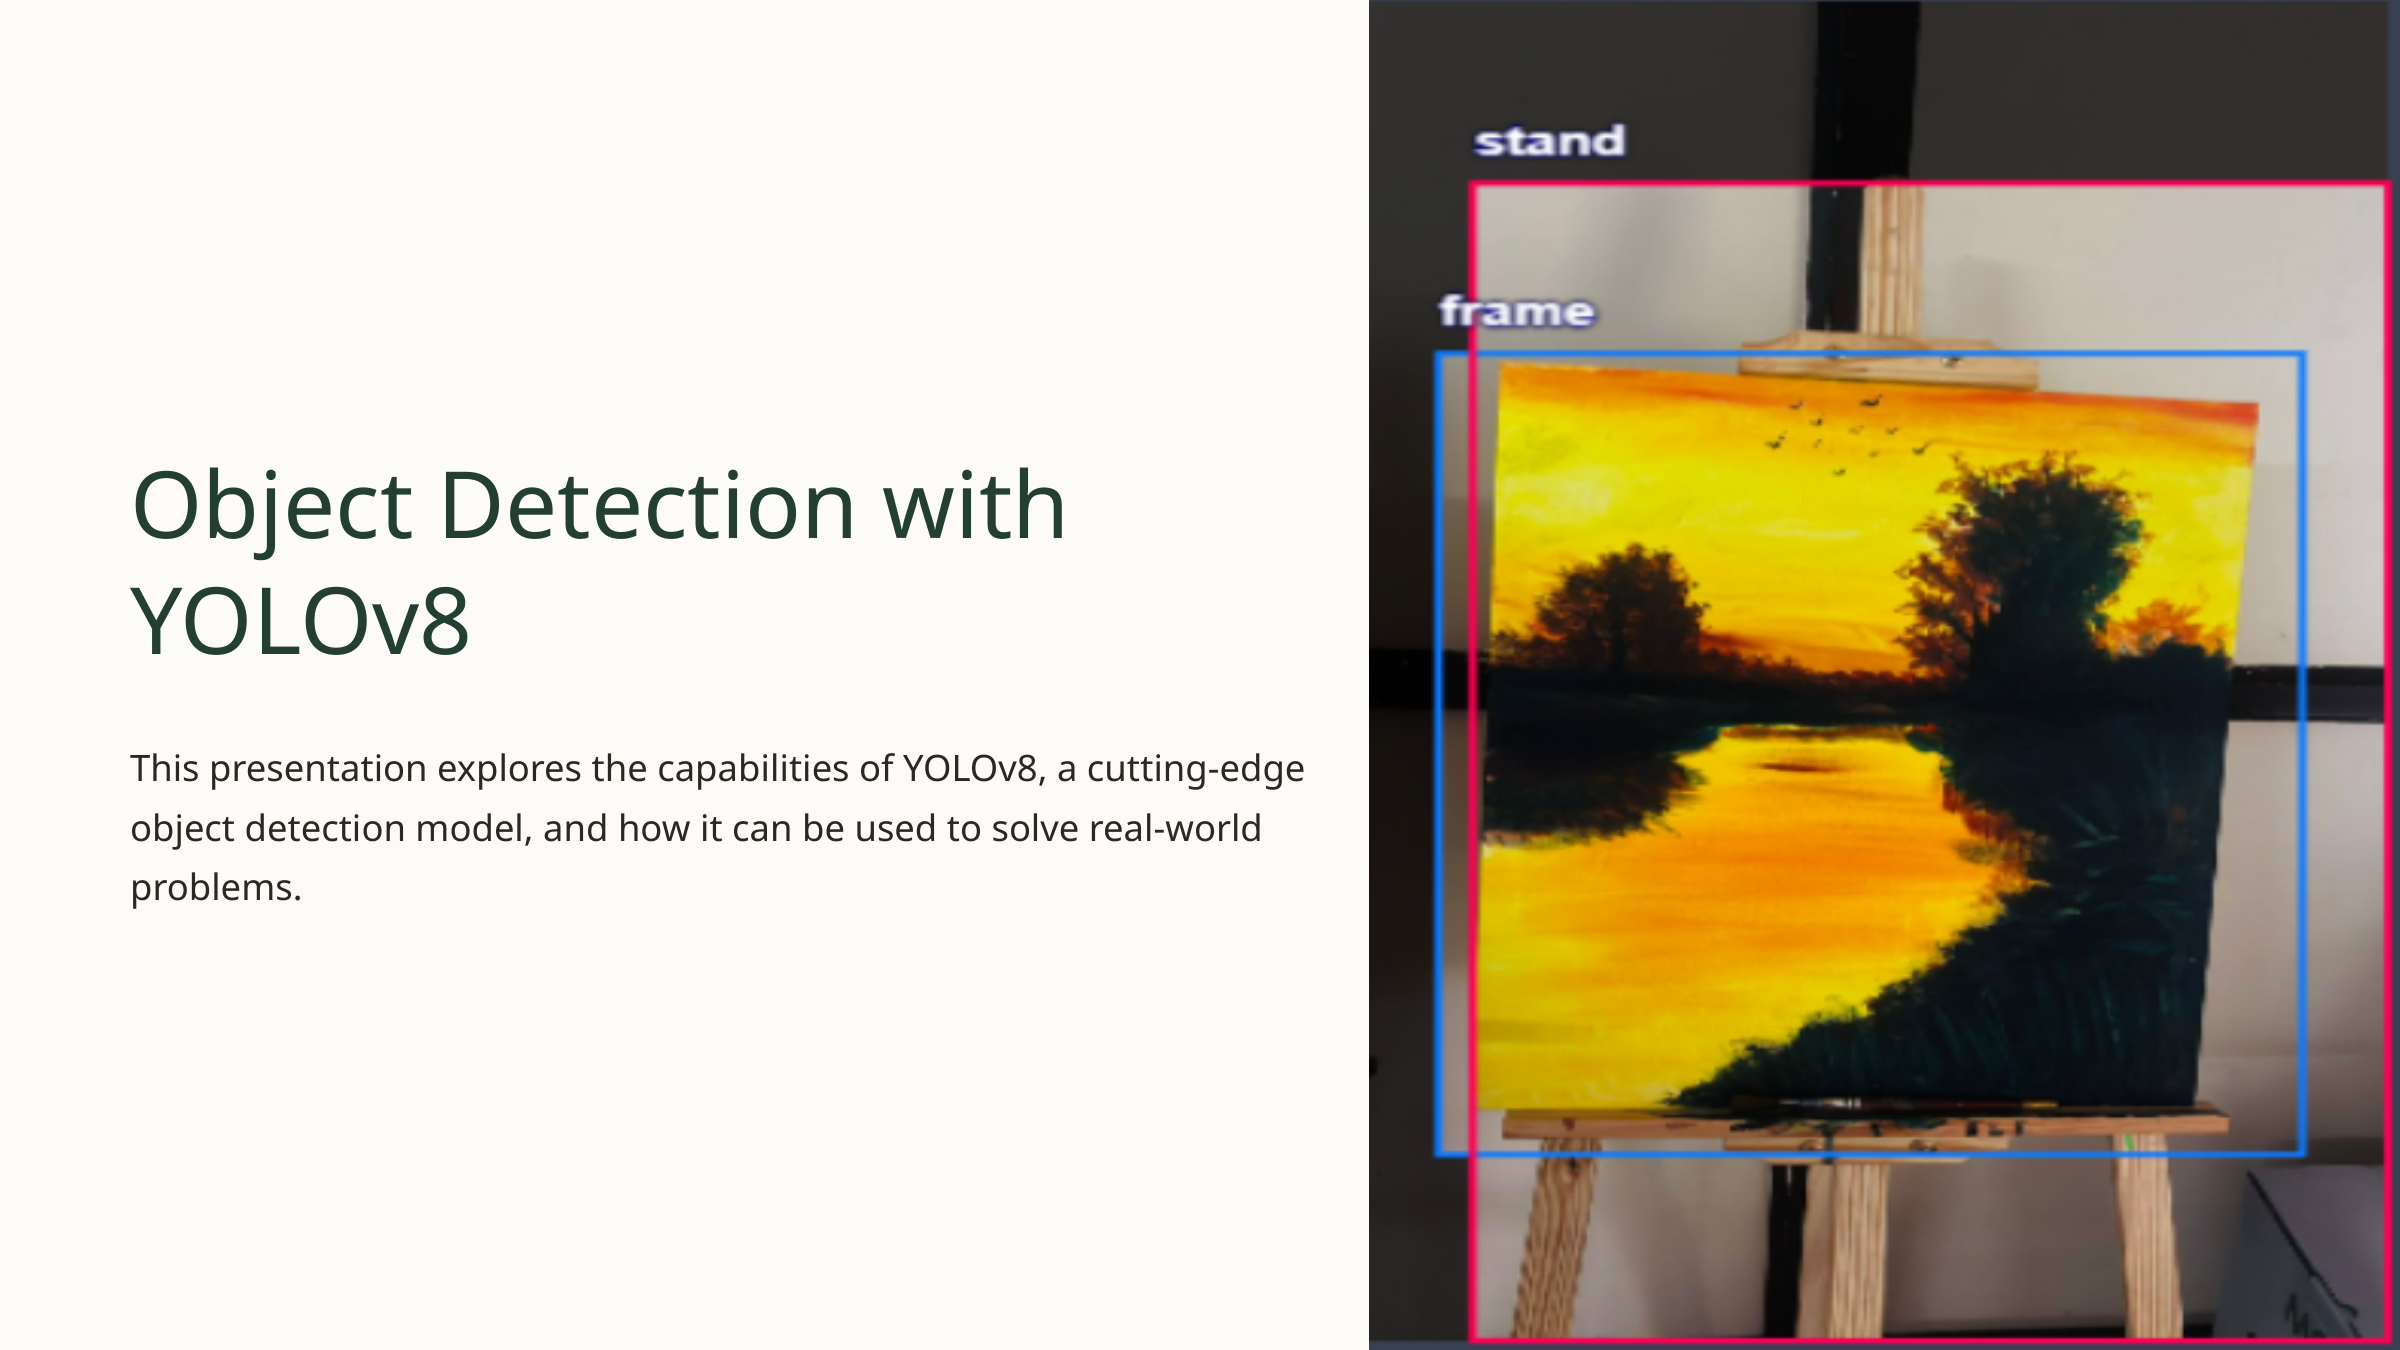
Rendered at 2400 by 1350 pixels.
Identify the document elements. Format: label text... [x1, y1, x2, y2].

text_box This presentation explores the capabilities of YOLOv8, a cutting-edge object detection model, and how it can be used to solve real-world problems. [130, 729, 1369, 909]
picture [1369, 0, 2400, 1350]
text_box Object Detection with YOLOv8 [130, 441, 1369, 674]
